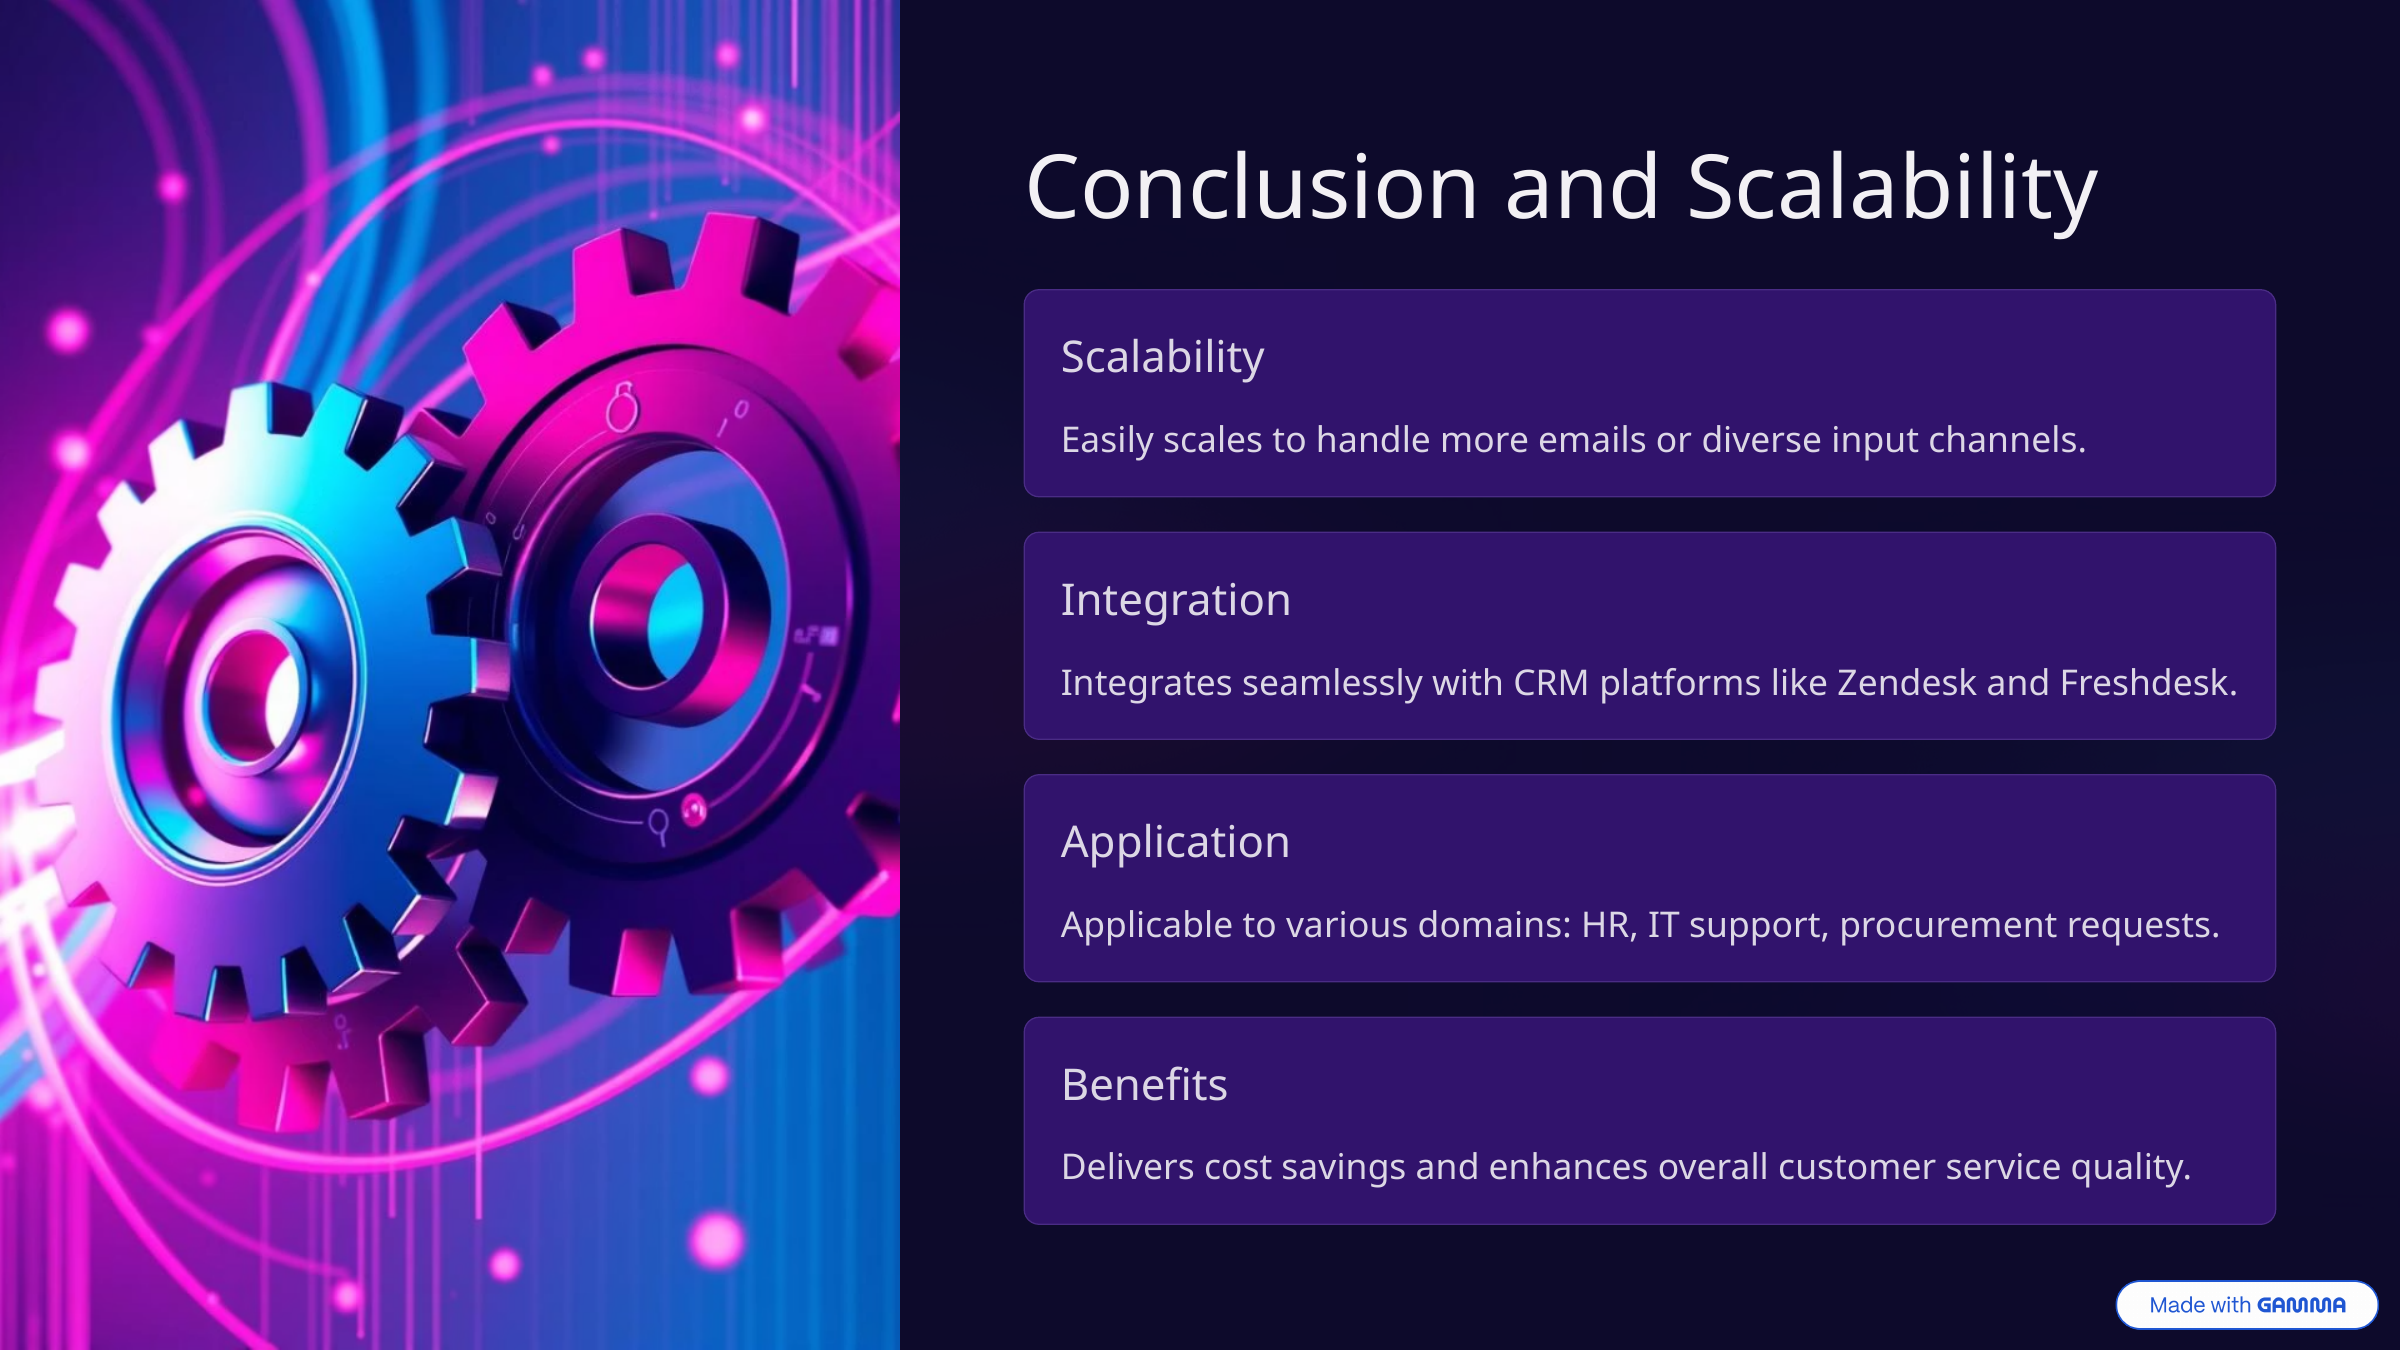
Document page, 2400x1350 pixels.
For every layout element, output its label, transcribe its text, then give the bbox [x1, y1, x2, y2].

text_box Conclusion and Scalability [1024, 125, 2181, 237]
text_box Integrates seamlessly with CRM platforms like Zendesk and Freshdesk. [1060, 645, 2239, 703]
text_box Easily scales to handle more emails or diverse input channels. [1060, 403, 2239, 460]
text_box Benefits [1060, 1054, 1505, 1110]
text_box Applicable to various domains: HR, IT support, procurement requests. [1060, 888, 2239, 946]
text_box Delivers cost savings and enhances overall customer service quality. [1060, 1130, 2239, 1188]
text_box [1024, 532, 2276, 740]
text_box [1024, 289, 2276, 497]
text_box Integration [1060, 569, 1505, 625]
picture [0, 0, 900, 1350]
text_box Application [1060, 811, 1505, 867]
text_box [1024, 1017, 2276, 1225]
text_box [1024, 774, 2276, 982]
picture [2106, 1271, 2389, 1339]
text_box Scalability [1060, 326, 1505, 382]
